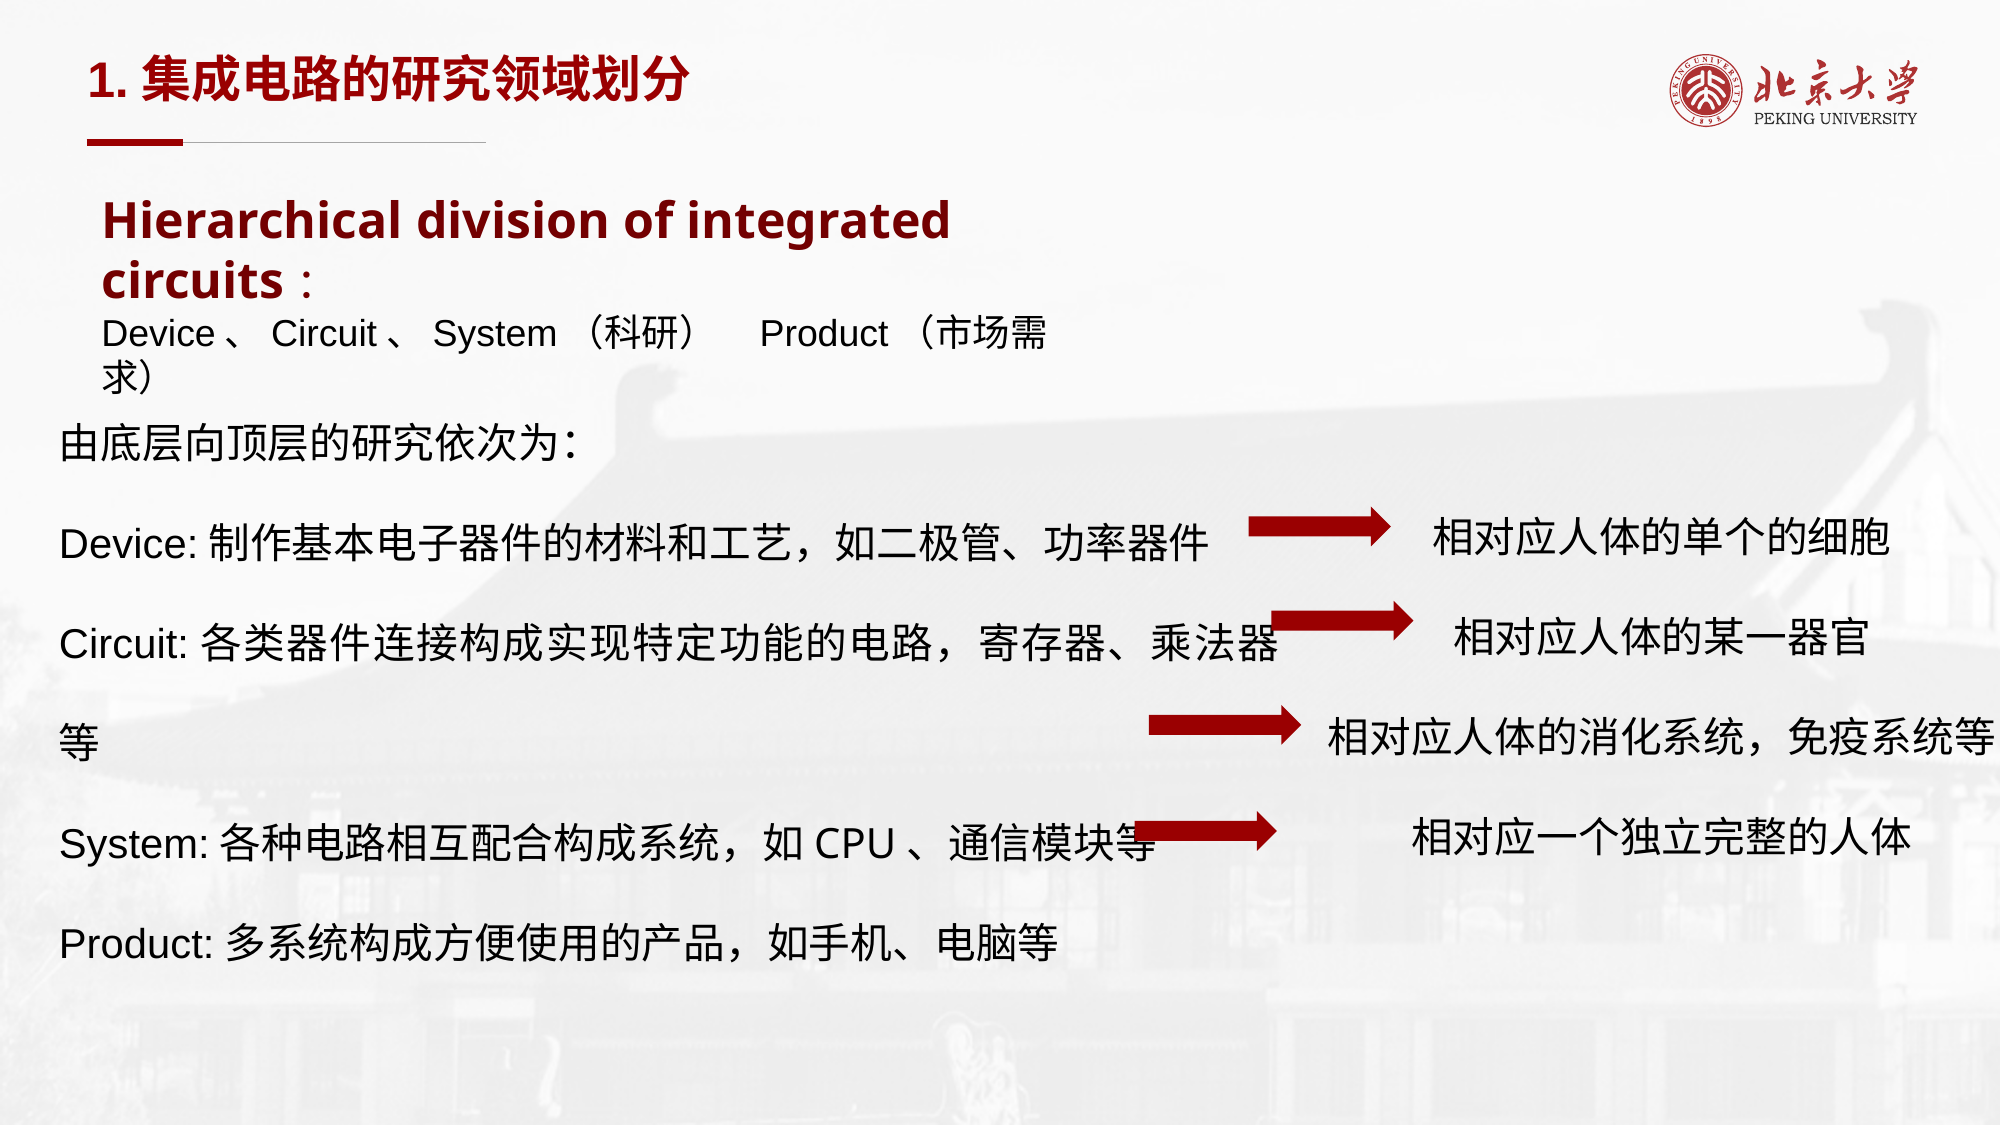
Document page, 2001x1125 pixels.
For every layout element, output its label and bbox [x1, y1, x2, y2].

picture [0, 0, 2000, 1125]
text_box [1669, 54, 1918, 128]
